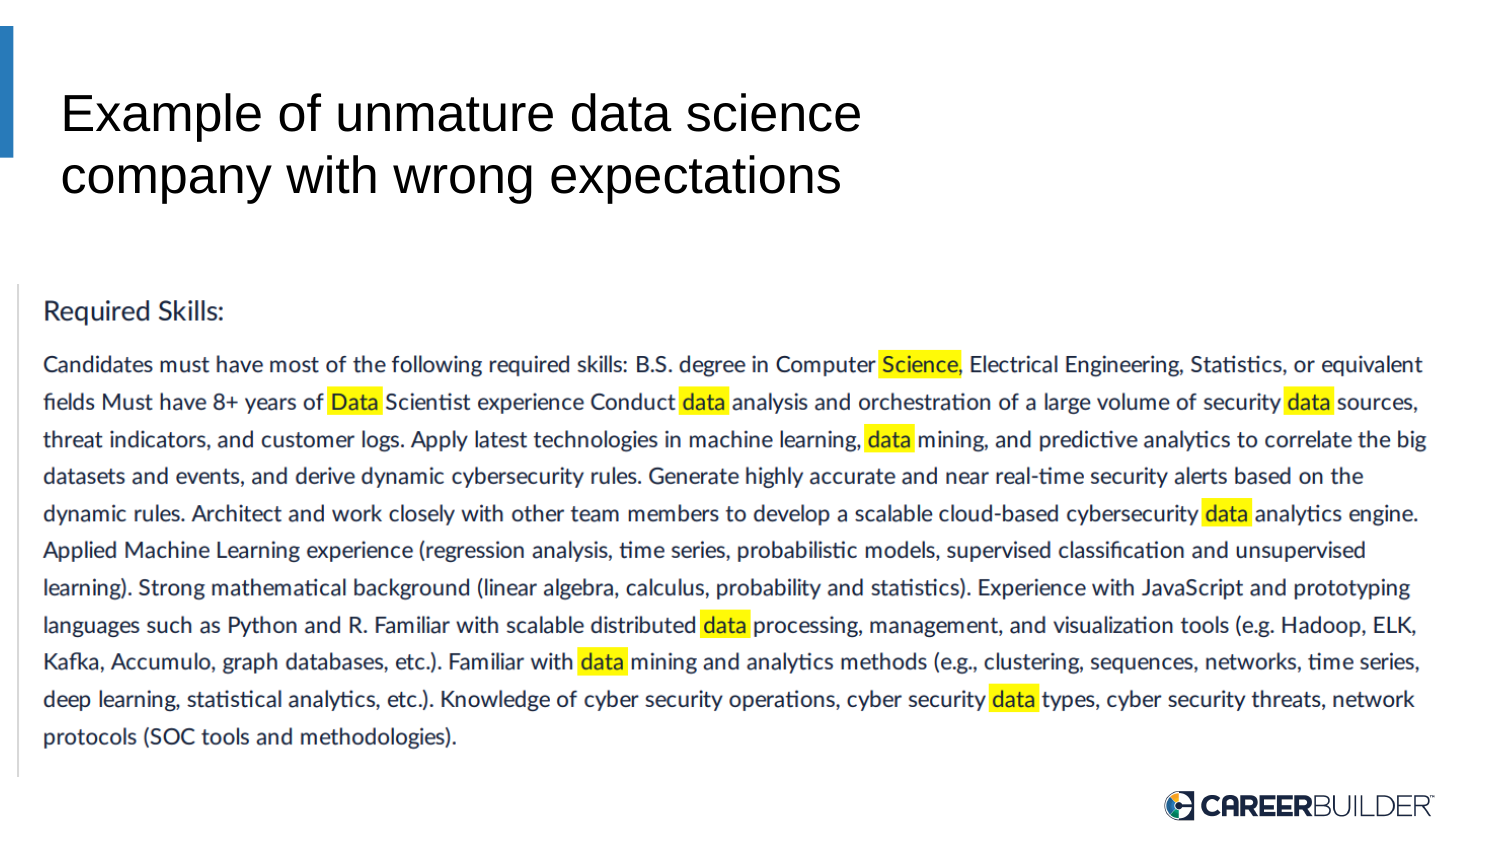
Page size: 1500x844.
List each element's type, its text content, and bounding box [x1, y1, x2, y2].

text_box Example of unmature data science company with wrong expectations [45, 63, 989, 202]
picture [1160, 786, 1439, 826]
picture [16, 284, 1467, 777]
